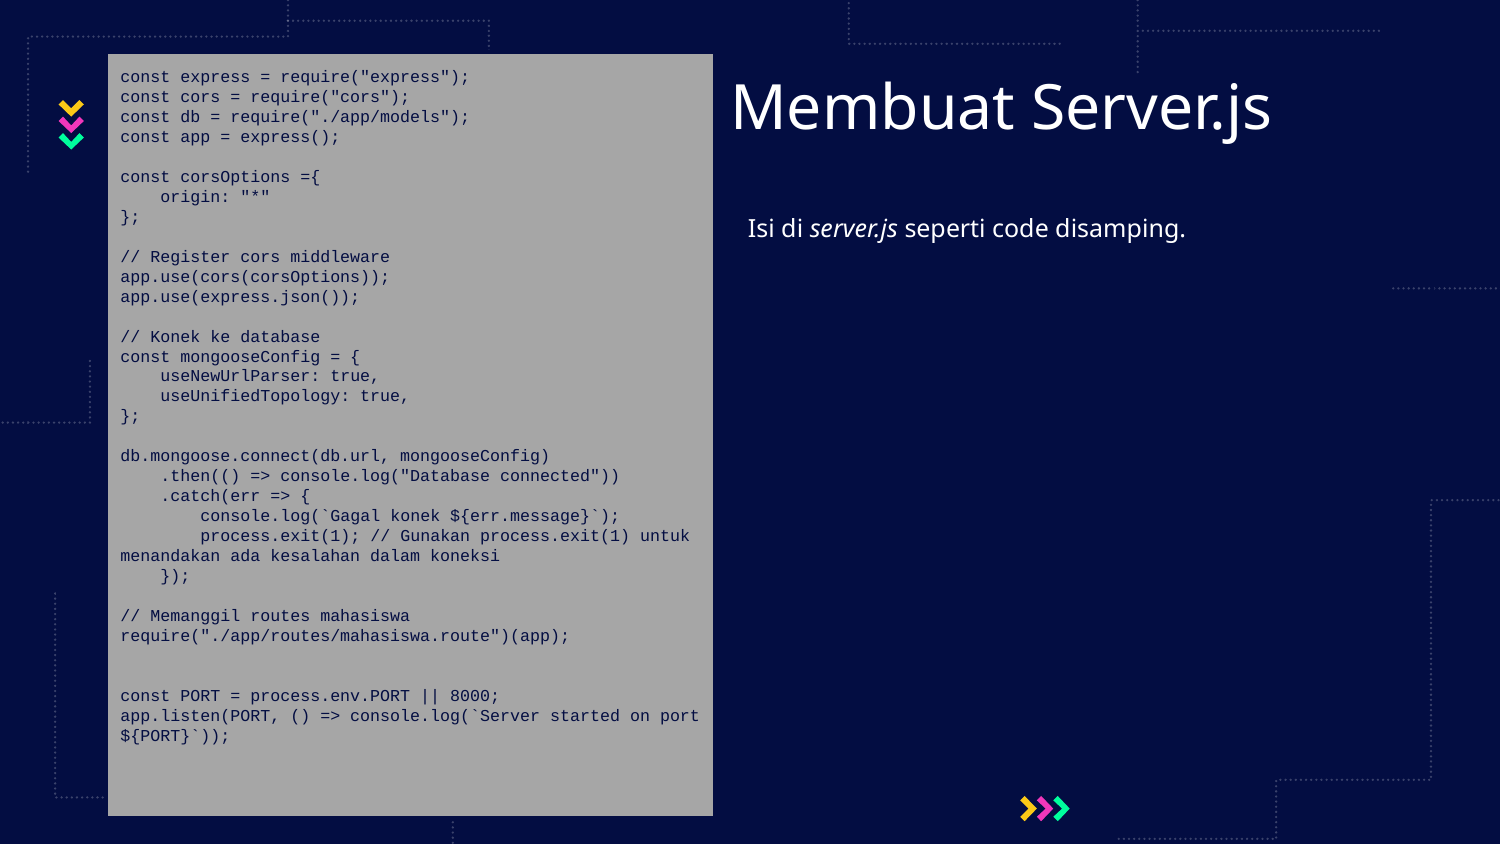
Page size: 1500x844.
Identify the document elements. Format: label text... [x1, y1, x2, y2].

text_box Isi di server.js seperti code disamping. [732, 197, 1365, 626]
text_box const express = require("express"); const cors = require("cors"); const db = require("./app/models"); const app = express(); const corsOptions ={ origin: "*" }; // Register cors middleware app.use(cors(corsOptions)); app.use(express.json()); // Konek ke database const mongooseConfig = { useNewUrlParser: true, useUnifiedTopology: true, }; db.mongoose.connect(db.url, mongooseConfig) .then(() => console.log("Database connected")) .catch(err => { console.log(`Gagal konek ${err.message}`); process.exit(1); // Gunakan process.exit(1) untuk menandakan ada kesalahan dalam koneksi }); // Memanggil routes mahasiswa require("./app/routes/mahasiswa.route")(app); const PORT = process.env.PORT || 8000; app.listen(PORT, () => console.log(`Server started on port ${PORT}`)); [104, 50, 717, 820]
title Membuat Server.js [717, 52, 1348, 146]
